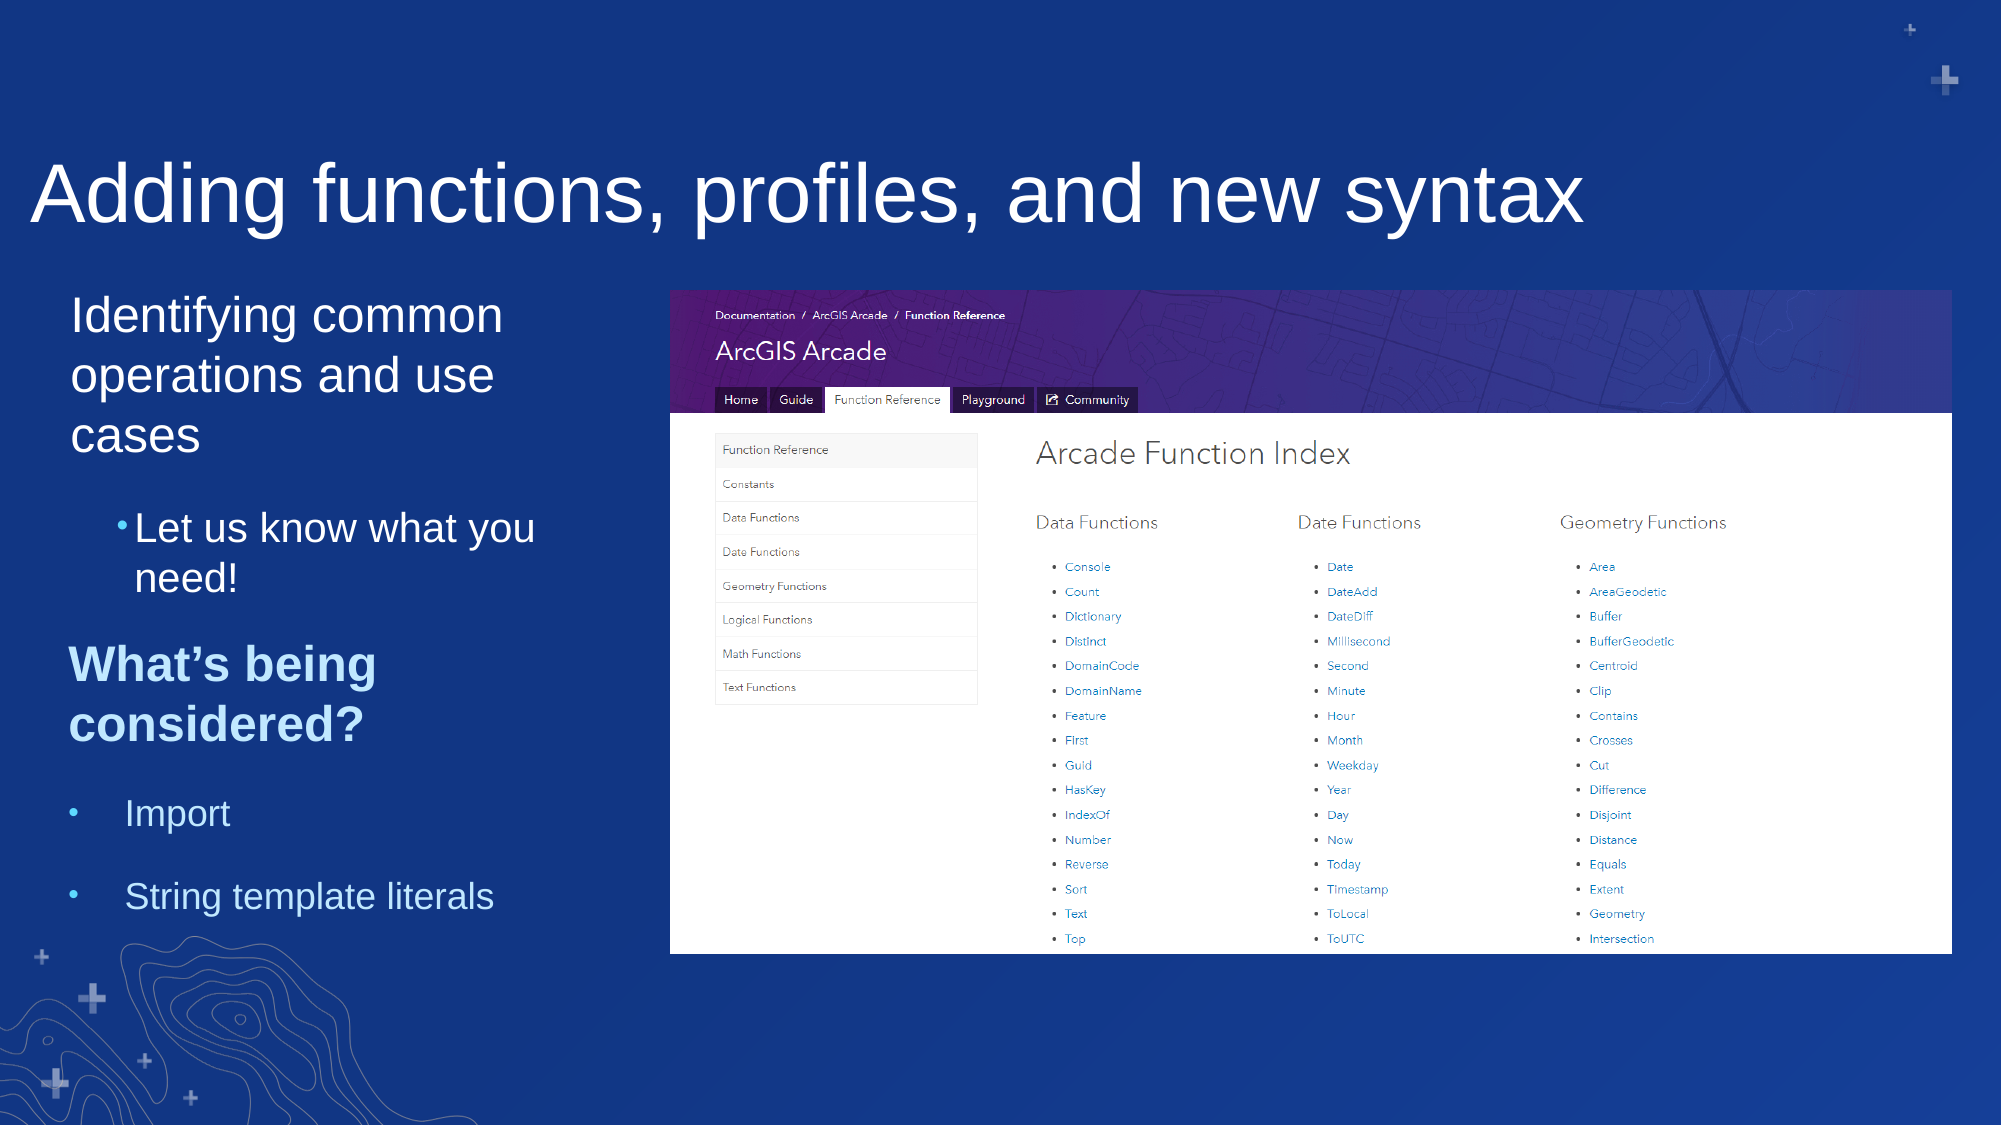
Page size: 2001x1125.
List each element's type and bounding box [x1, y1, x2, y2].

picture [670, 290, 1952, 954]
text_box [0, 0, 2000, 1125]
